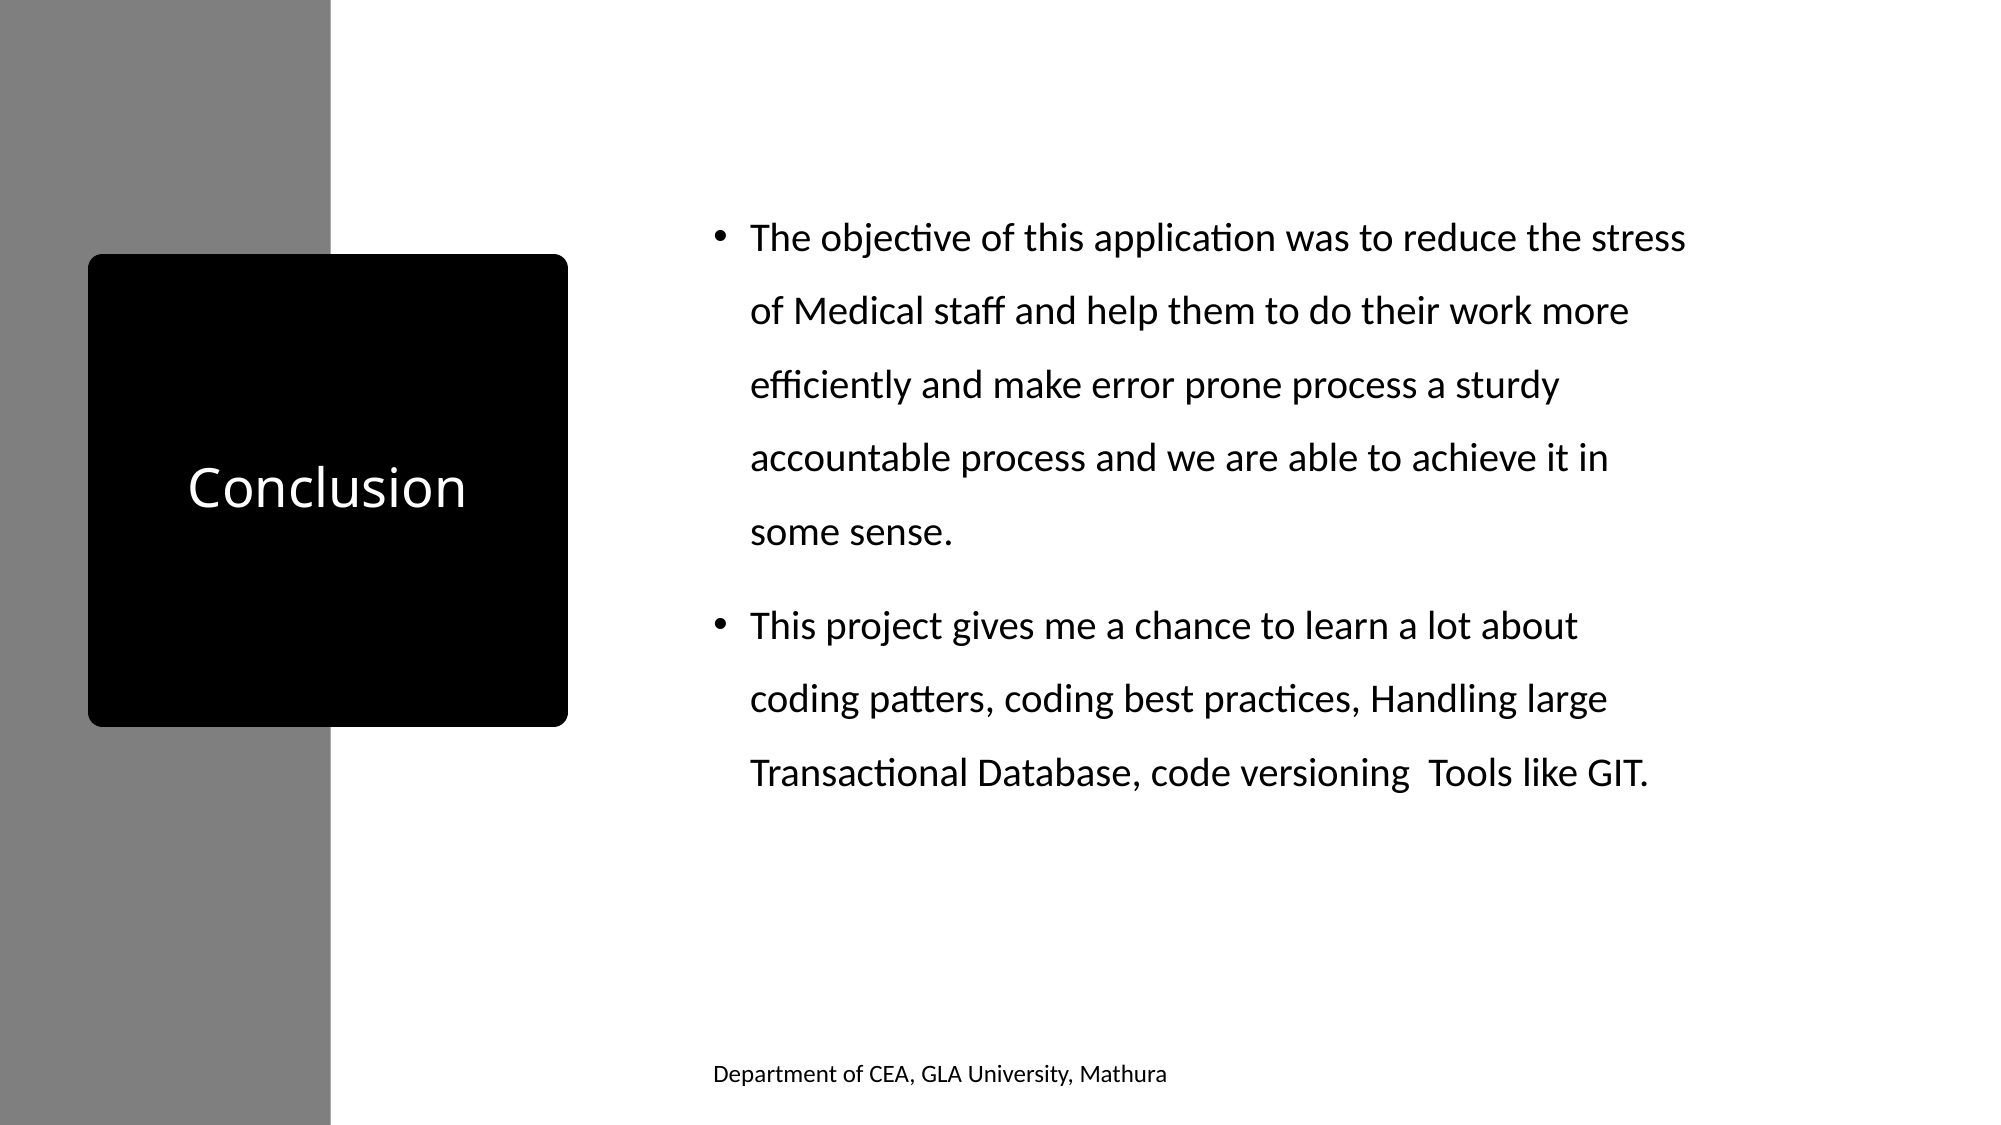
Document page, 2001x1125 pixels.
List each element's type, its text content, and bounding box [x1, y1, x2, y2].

list The objective of this application was to reduce the stress of Medical staff and help them to do their work more efficiently and make error prone process a sturdy accountable process and we are able to achieve it in some sense. This project gives me a chance to learn a lot about coding patters, coding best practices, Handling large Transactional Database, code versioning Tools like GIT. [698, 178, 1713, 803]
title Conclusion [102, 268, 554, 713]
footer Department of CEA, GLA University, Mathura [698, 1042, 1338, 1103]
text_box [329, 0, 2000, 1125]
text_box [0, 0, 329, 1125]
